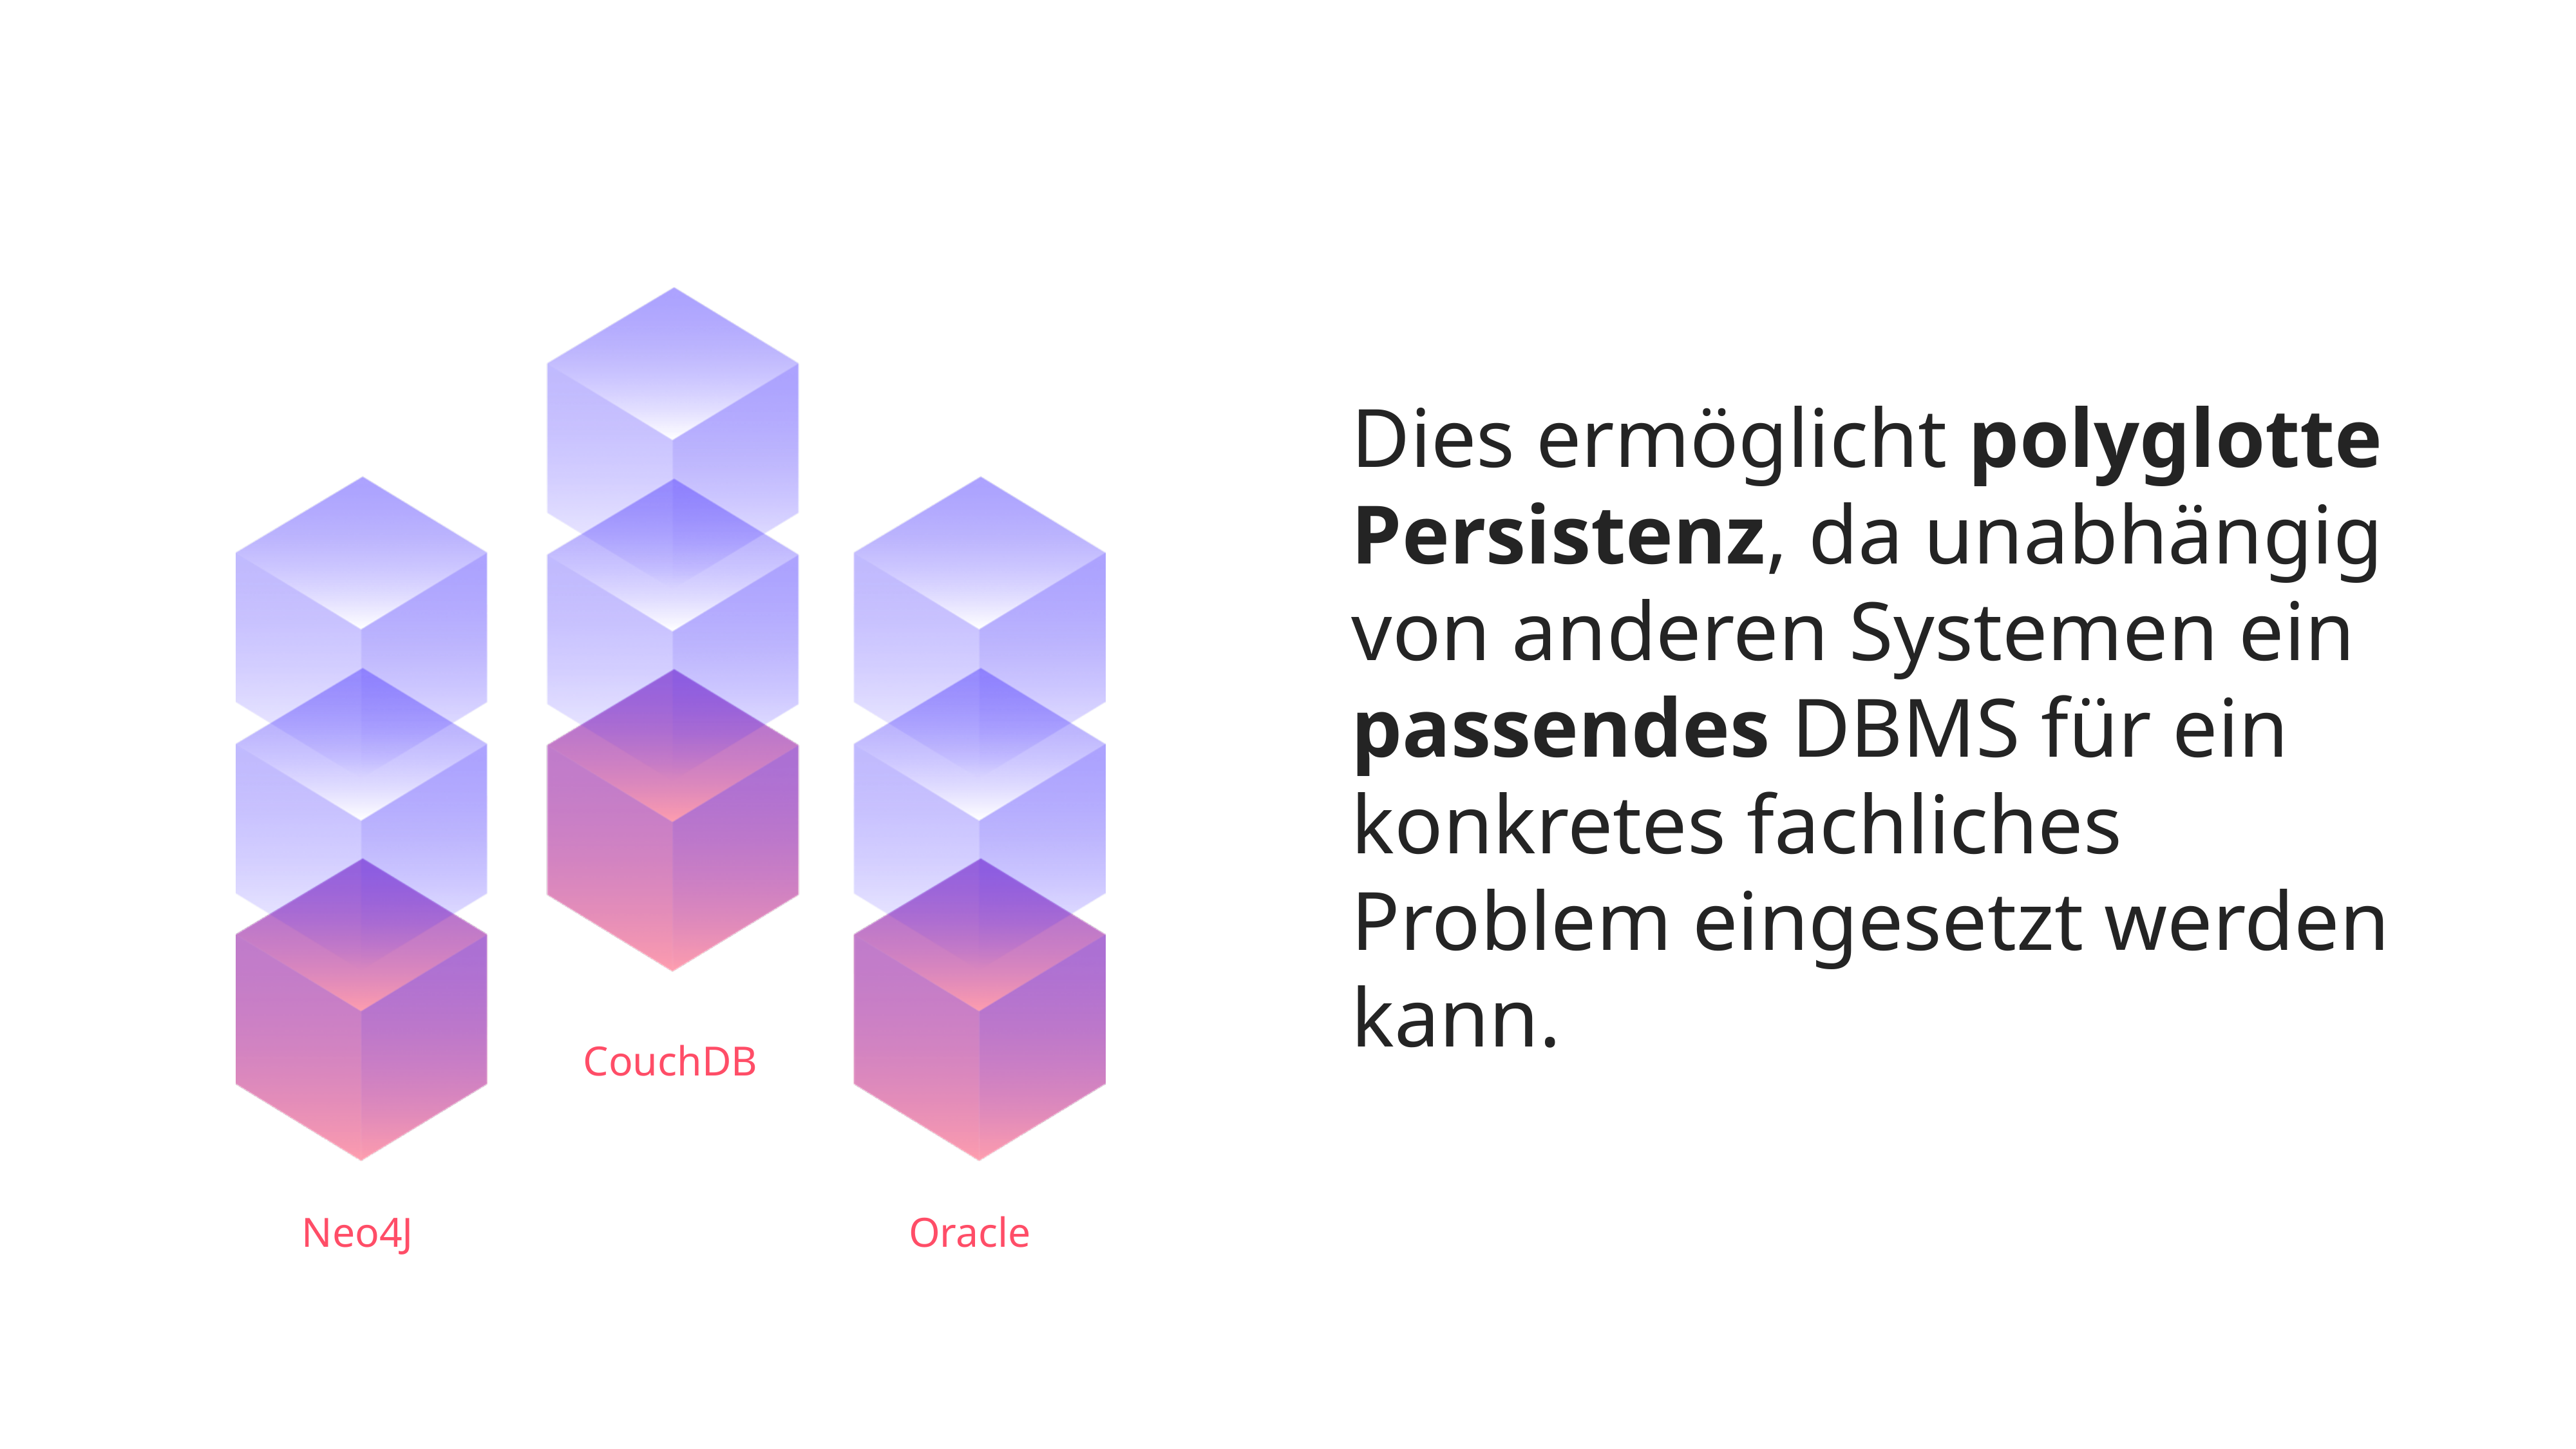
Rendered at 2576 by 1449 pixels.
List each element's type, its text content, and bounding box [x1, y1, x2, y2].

list Dies ermöglicht polyglotte Persistenz, da unabhängig von anderen Systemen ein passendes DBMS für ein konkretes fachliches Problem eingesetzt werden kann. [1351, 126, 2423, 1322]
picture [236, 287, 1106, 1162]
text_box Neo4J [296, 1201, 419, 1260]
text_box Oracle [903, 1201, 1037, 1260]
